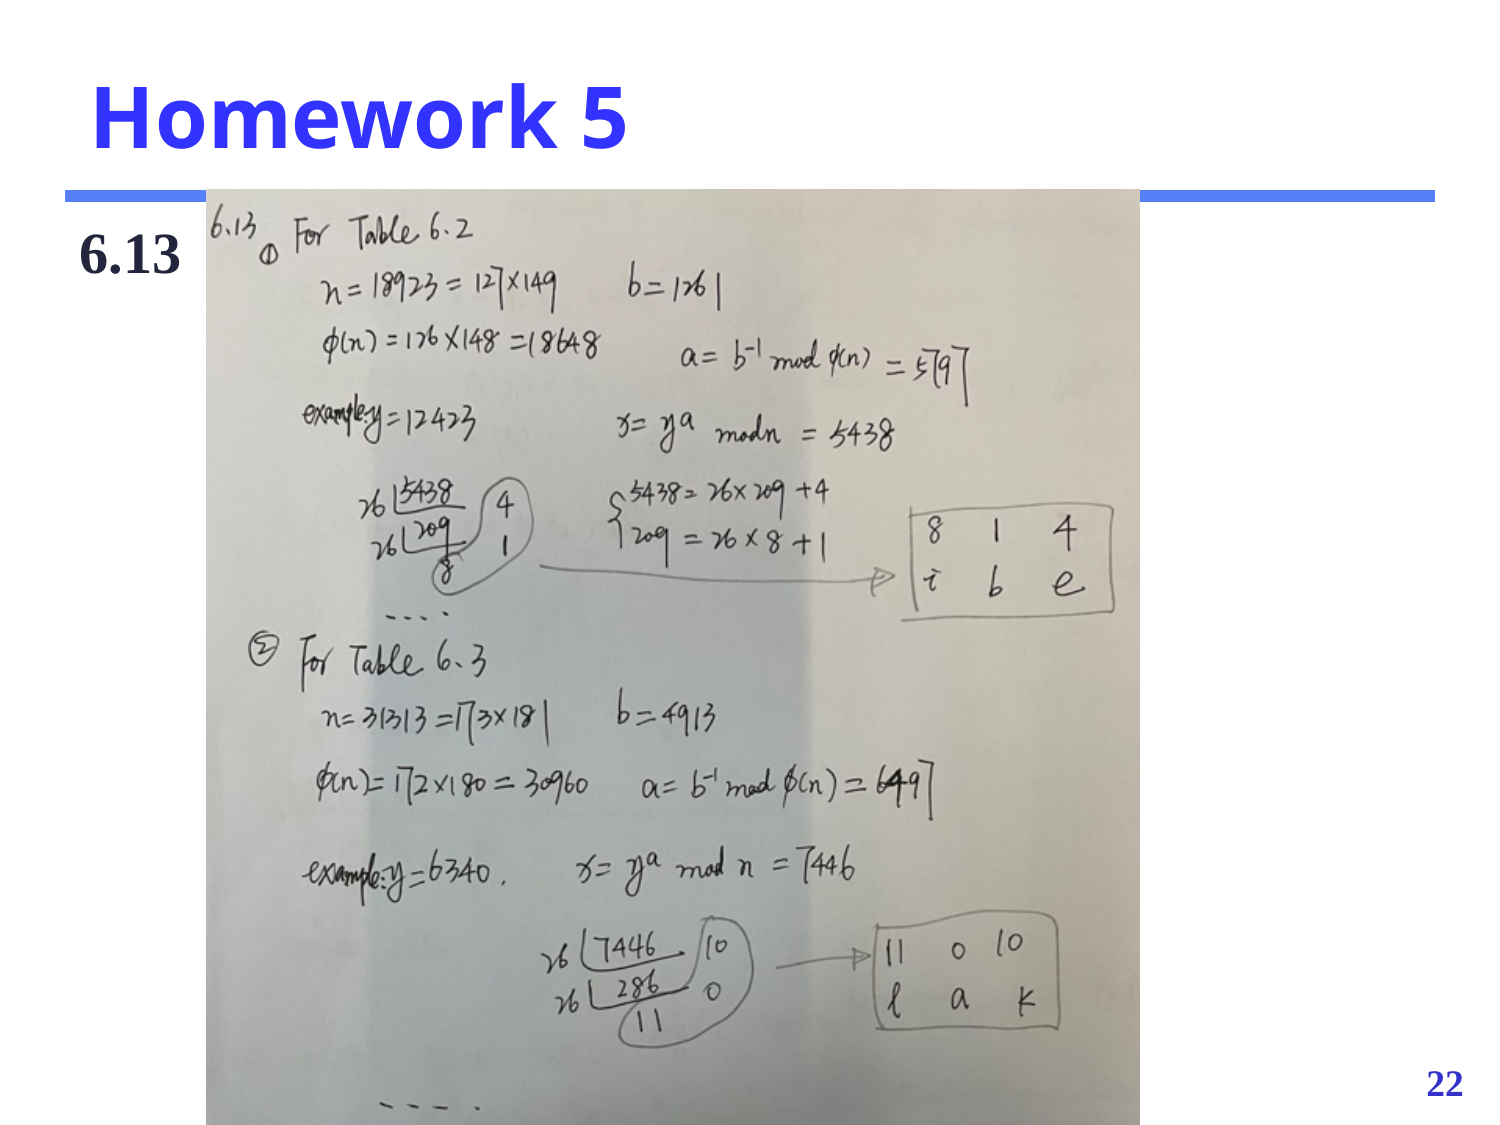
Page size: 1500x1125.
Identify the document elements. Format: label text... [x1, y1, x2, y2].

text_box 6.13 [64, 172, 1306, 817]
title Homework 5 [75, 45, 1425, 185]
slide_number 22 [1316, 1051, 1479, 1112]
picture [206, 189, 1140, 1125]
